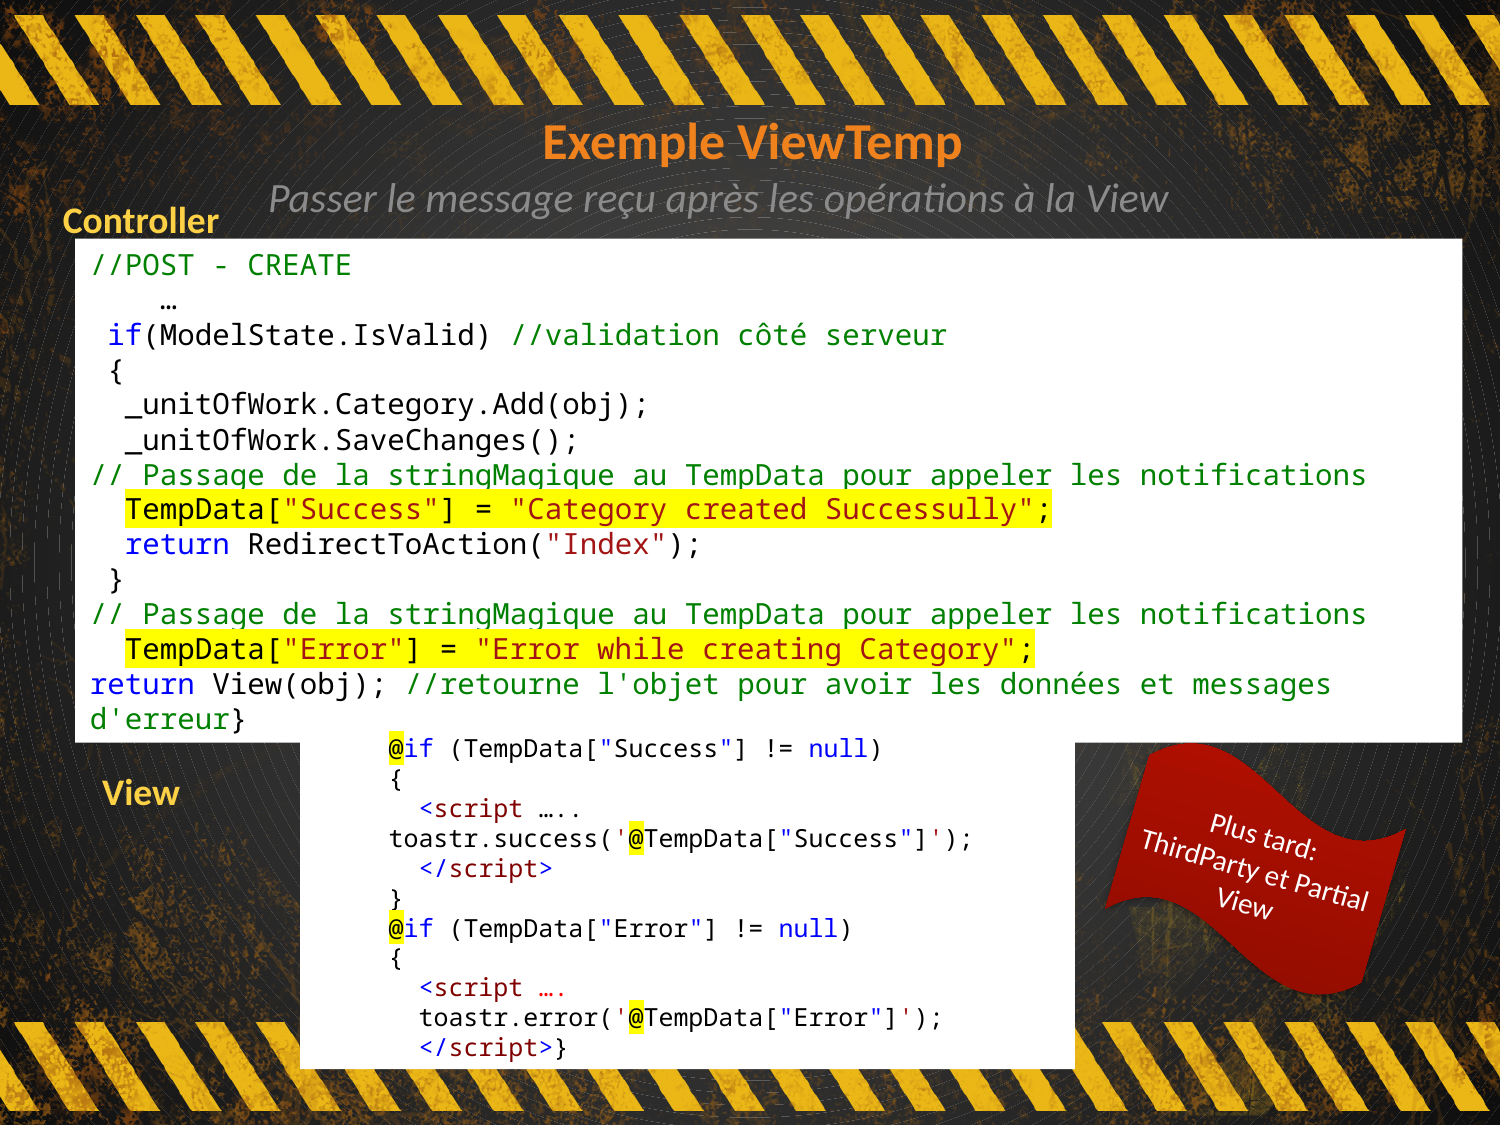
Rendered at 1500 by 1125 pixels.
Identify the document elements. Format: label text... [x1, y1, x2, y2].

subtitle Passer le message reçu après les opérations à la View [0, 163, 1463, 240]
picture [0, 0, 1500, 1125]
text_box @if (TempData["Success"] != null) { <script ….. toastr.success('@TempData["Success"]'); </script> } @if (TempData["Error"] != null) { <script …. toastr.error('@TempData["Error"]'); </script>} [300, 725, 1075, 1070]
text_box //POST - CREATE … if(ModelState.IsValid) //validation côté serveur { _unitOfWork.Category.Add(obj); _unitOfWork.SaveChanges(); // Passage de la stringMagique au TempData pour appeler les notifications TempData["Success"] = "Category created Successully"; return RedirectToAction("Index"); } // Passage de la stringMagique au TempData pour appeler les notifications TempData["Error"] = "Error while creating Category"; return View(obj); //retourne l'objet pour avoir les données et messages d'erreur} [75, 238, 1463, 743]
title Exemple ViewTemp [9, 99, 1497, 178]
text_box Plus tard: ThirdParty et Partial View [1105, 743, 1406, 995]
text_box View [87, 760, 196, 821]
text_box Controller [48, 188, 235, 249]
